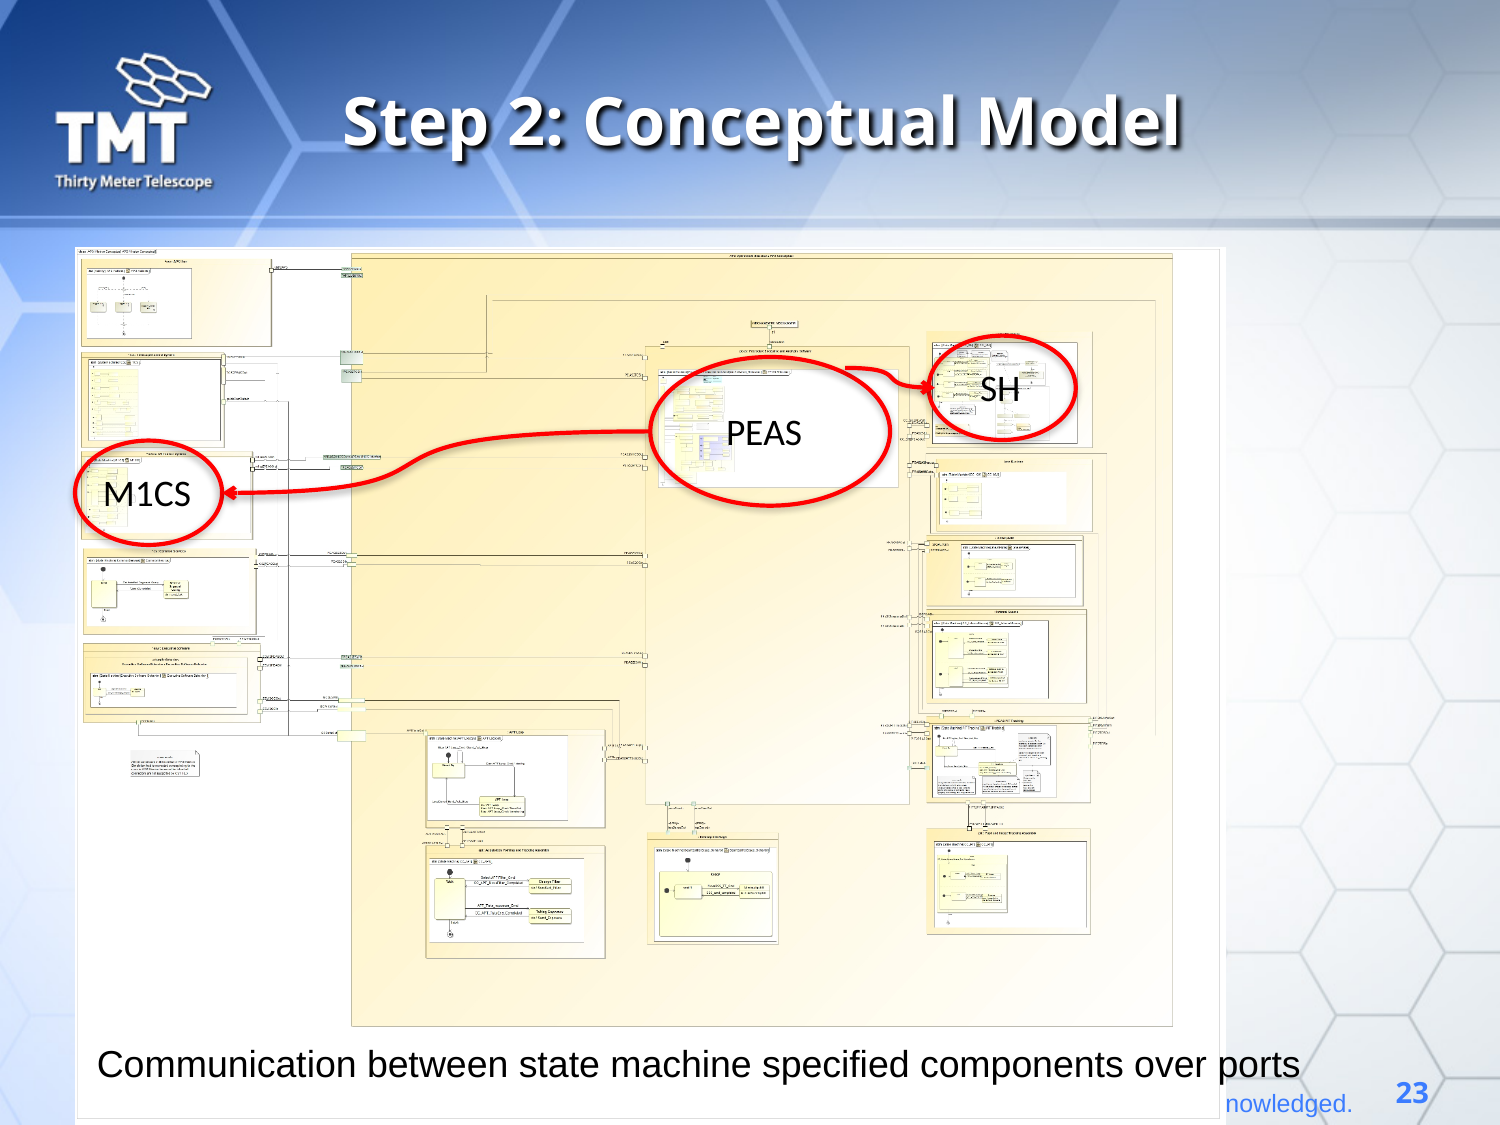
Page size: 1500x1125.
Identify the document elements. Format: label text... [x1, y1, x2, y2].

text_box Communication between state machine specified components over ports [1229, 1032, 1317, 1093]
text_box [844, 367, 936, 388]
title Step 2: Conceptual Model [87, 37, 1438, 200]
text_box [221, 431, 651, 494]
picture [0, 0, 1500, 1125]
